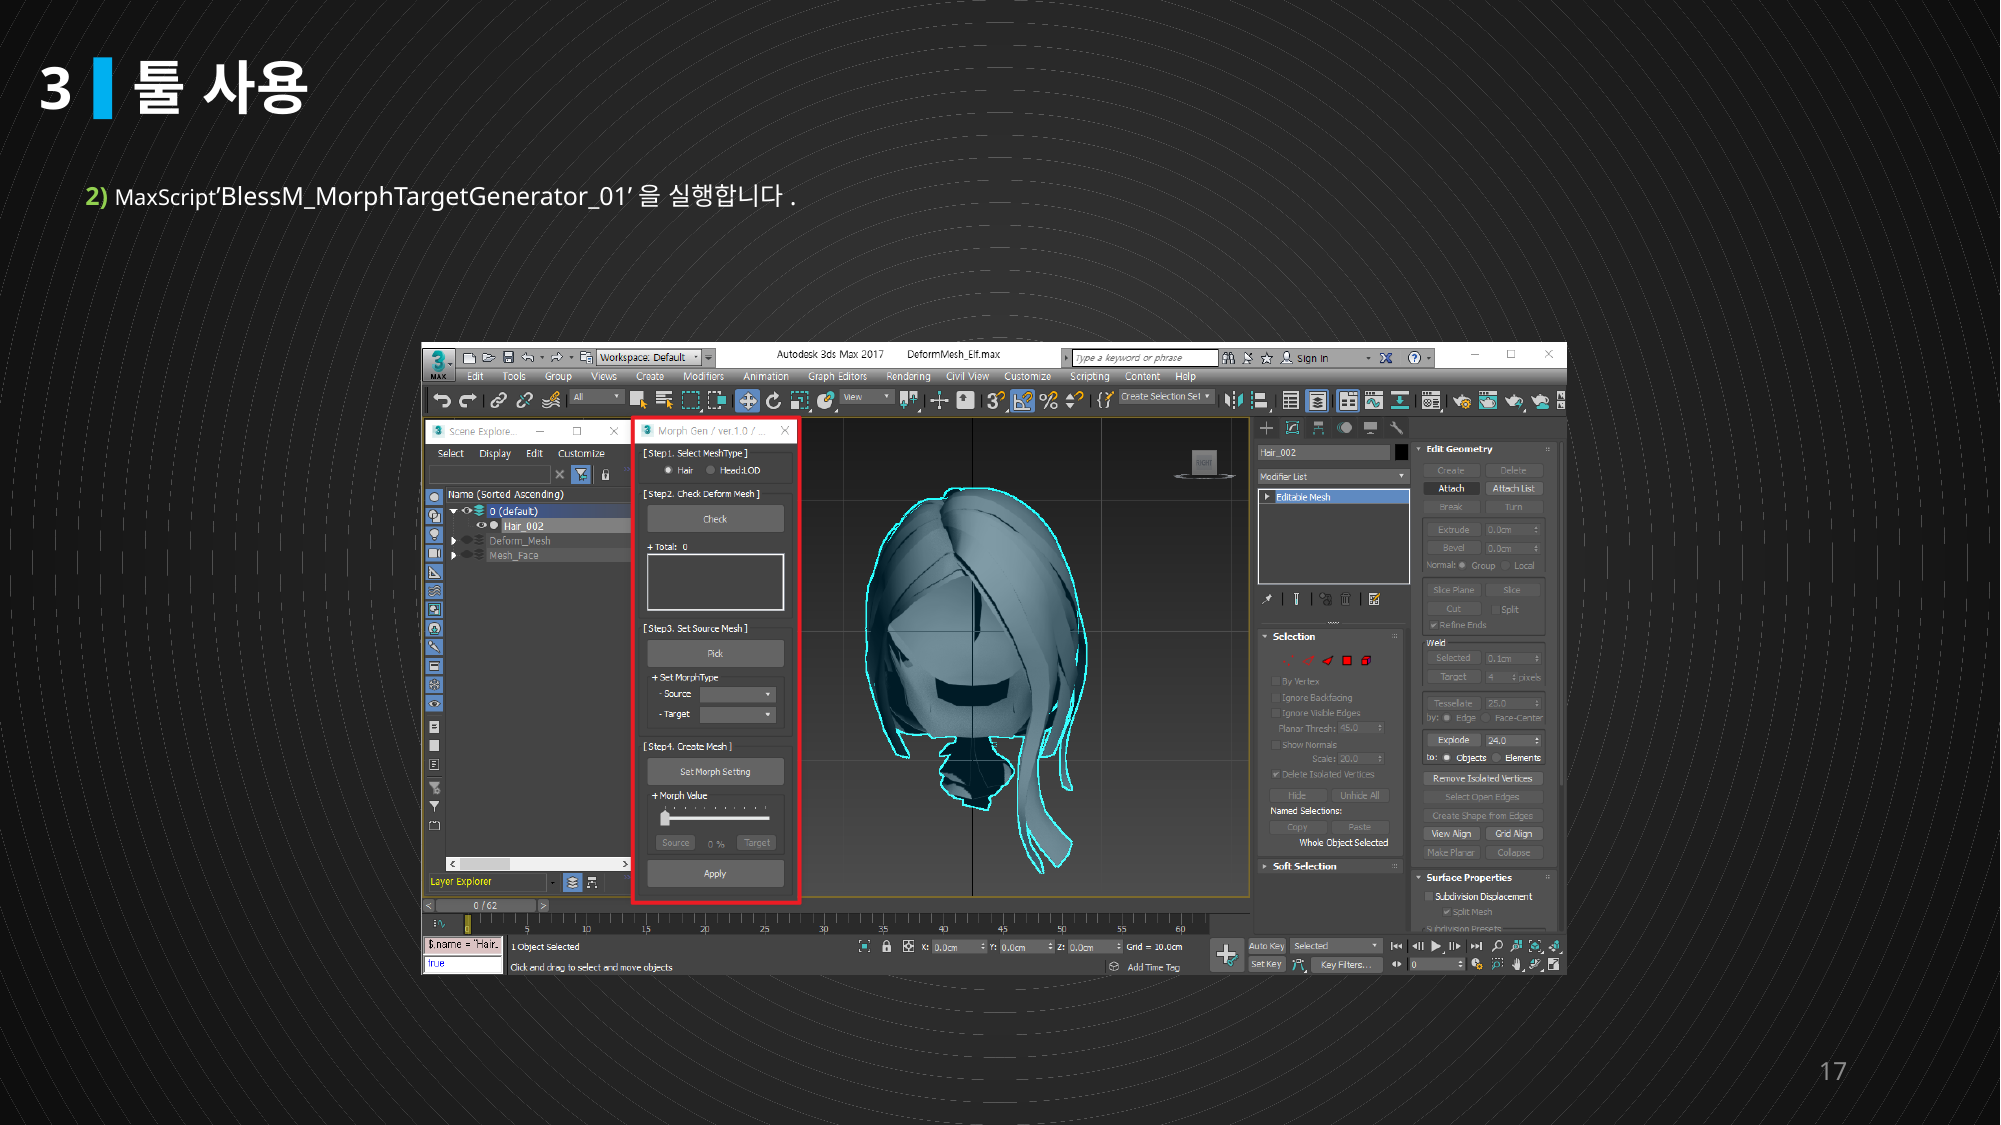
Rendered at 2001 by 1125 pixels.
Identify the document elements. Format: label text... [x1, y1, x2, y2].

text_box [92, 56, 113, 120]
slide_number 17 [1412, 1042, 1863, 1103]
list 2) MaxScript’BlessM_MorphTargetGenerator_01’을 실행합니다. [70, 157, 1940, 301]
title 3 툴 사용 [24, 39, 1963, 143]
picture [421, 342, 1567, 975]
